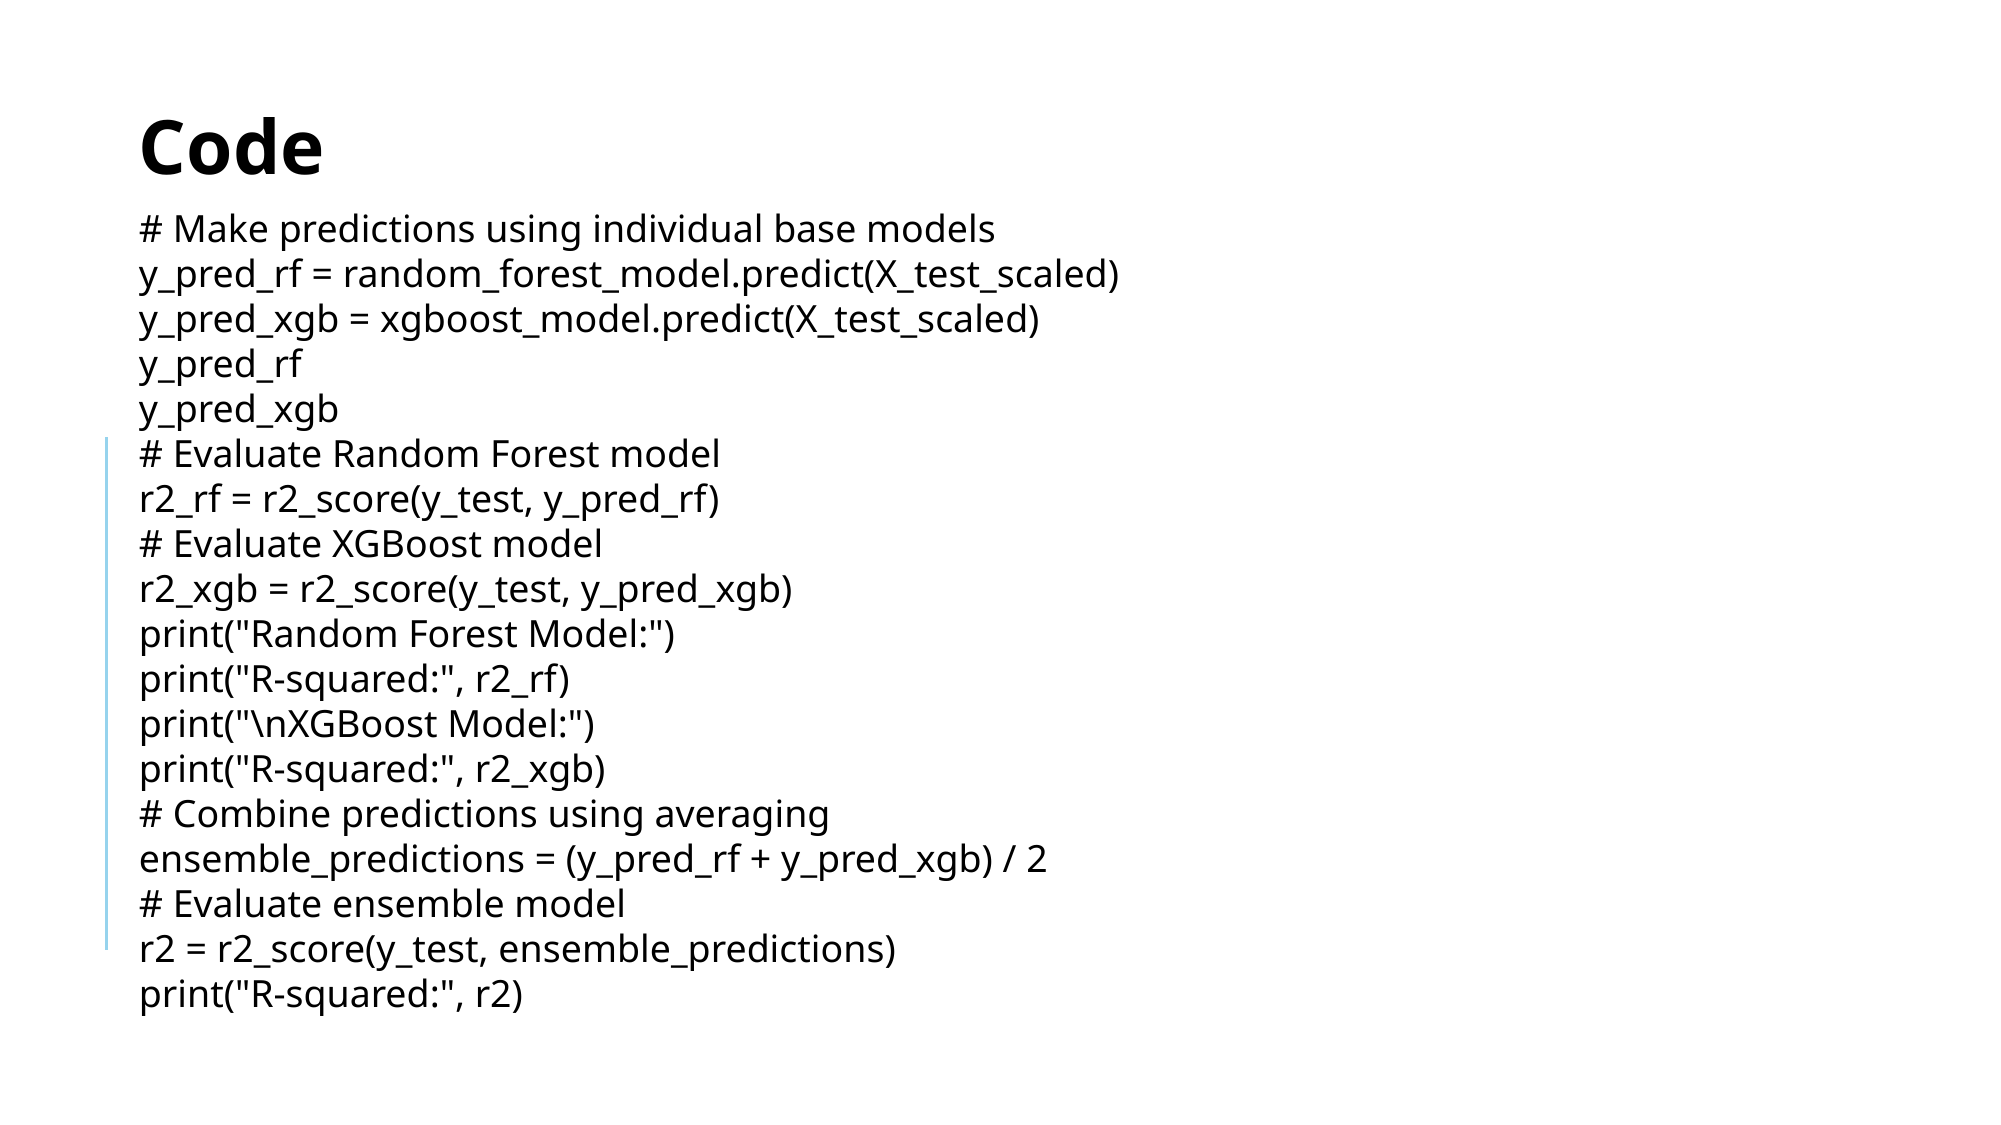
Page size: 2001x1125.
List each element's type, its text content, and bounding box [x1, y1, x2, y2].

text_box # Make predictions using individual base models y_pred_rf = random_forest_model.predict(X_test_scaled) y_pred_xgb = xgboost_model.predict(X_test_scaled) y_pred_rf y_pred_xgb # Evaluate Random Forest model r2_rf = r2_score(y_test, y_pred_rf) # Evaluate XGBoost model r2_xgb = r2_score(y_test, y_pred_xgb) print("Random Forest Model:") print("R-squared:", r2_rf) print("\nXGBoost Model:") print("R-squared:", r2_xgb) # Combine predictions using averaging ensemble_predictions = (y_pred_rf + y_pred_xgb) / 2 # Evaluate ensemble model r2 = r2_score(y_test, ensemble_predictions) print("R-squared:", r2) [124, 197, 1908, 1023]
text_box Code [124, 91, 396, 197]
